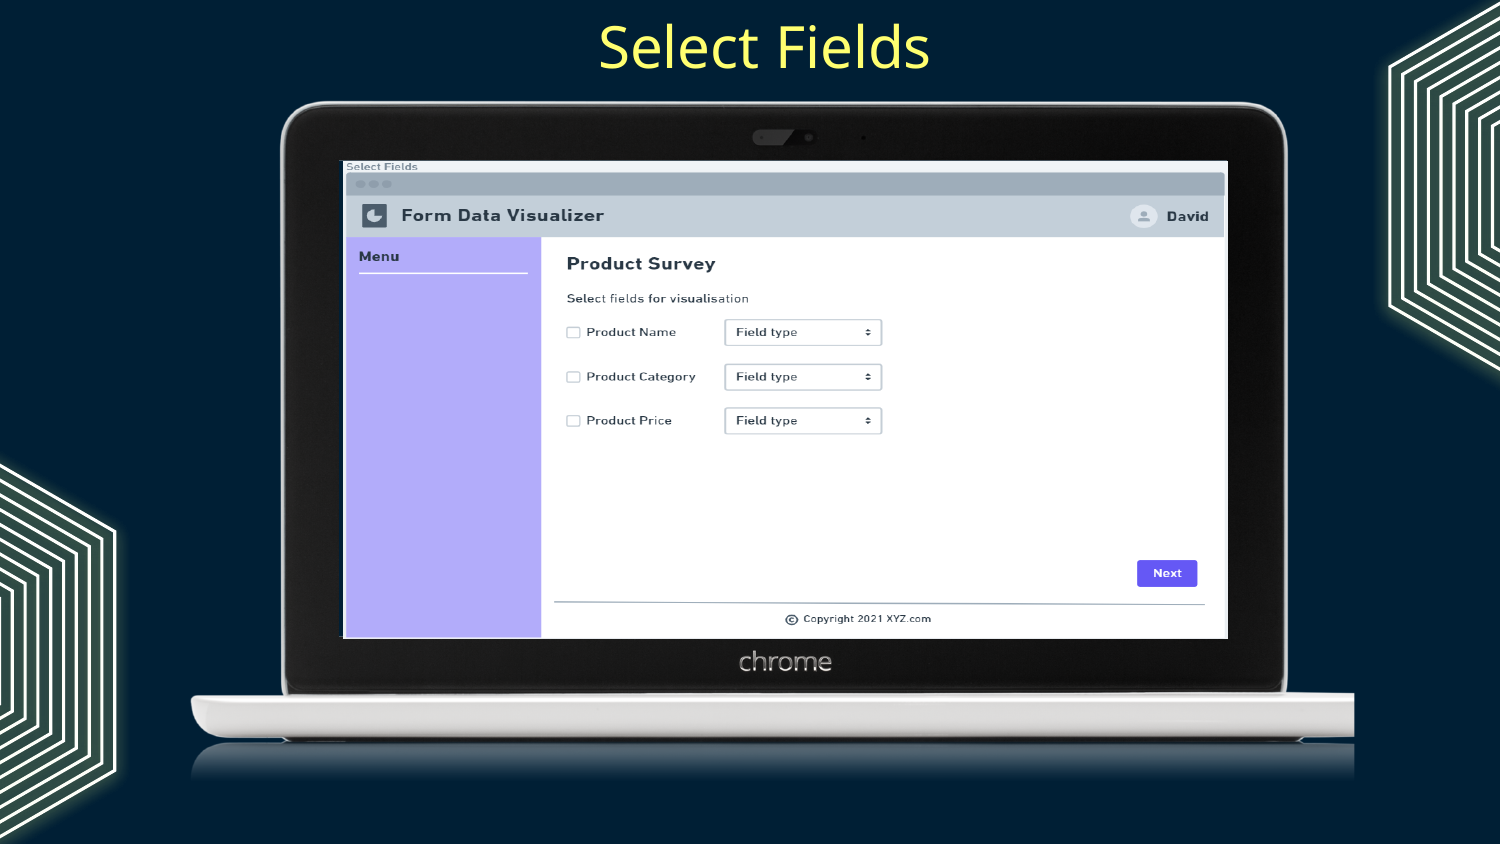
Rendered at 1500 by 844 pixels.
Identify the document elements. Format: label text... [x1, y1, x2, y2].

picture [189, 100, 1355, 783]
title Select Fields [462, 20, 1068, 69]
